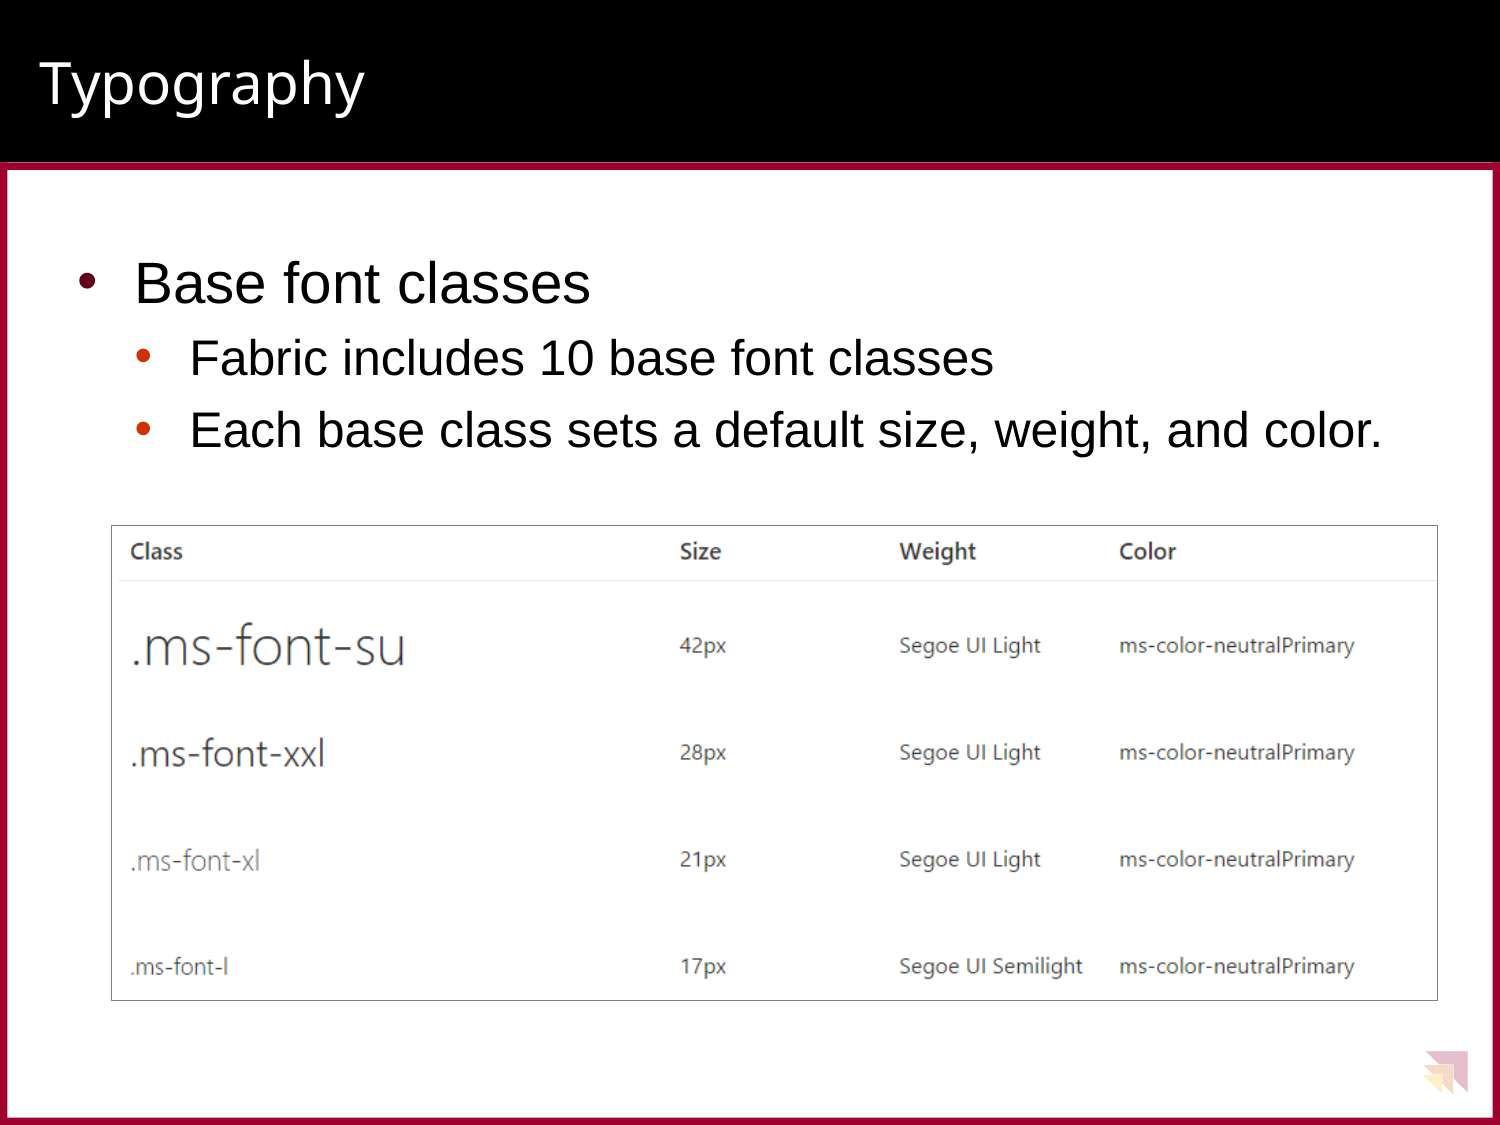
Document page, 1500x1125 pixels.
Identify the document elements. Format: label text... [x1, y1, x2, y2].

list Base font classes Fabric includes 10 base font classes Each base class sets a default size, weight, and color. [62, 237, 1438, 1088]
picture [111, 524, 1438, 1001]
title Typography [24, 12, 1438, 150]
